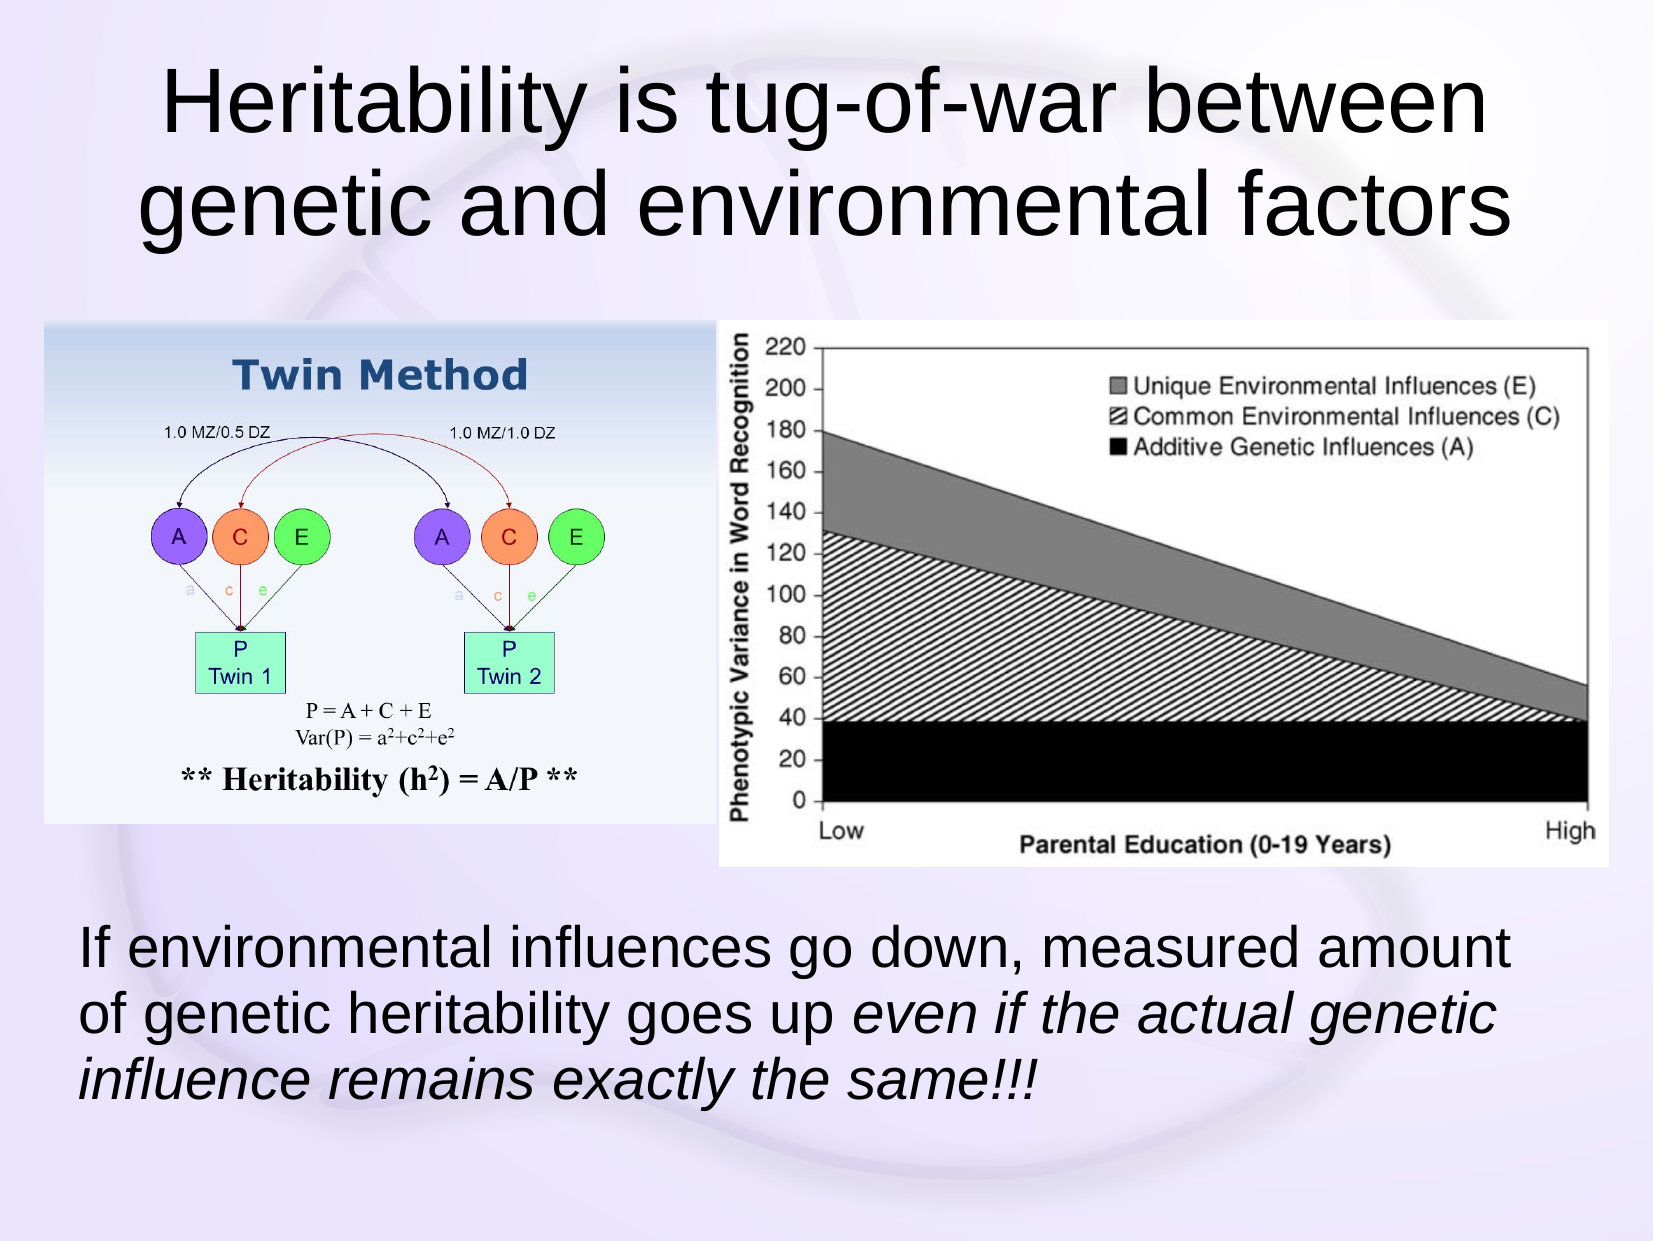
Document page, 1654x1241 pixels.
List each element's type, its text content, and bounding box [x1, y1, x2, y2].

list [44, 319, 716, 824]
title Heritability is tug-of-war between genetic and environmental factors [82, 49, 1571, 257]
picture [0, 0, 1654, 1241]
text_box If environmental influences go down, measured amount of genetic heritability goes up even if the actual genetic influence remains exactly the same!!! [63, 907, 1589, 1120]
